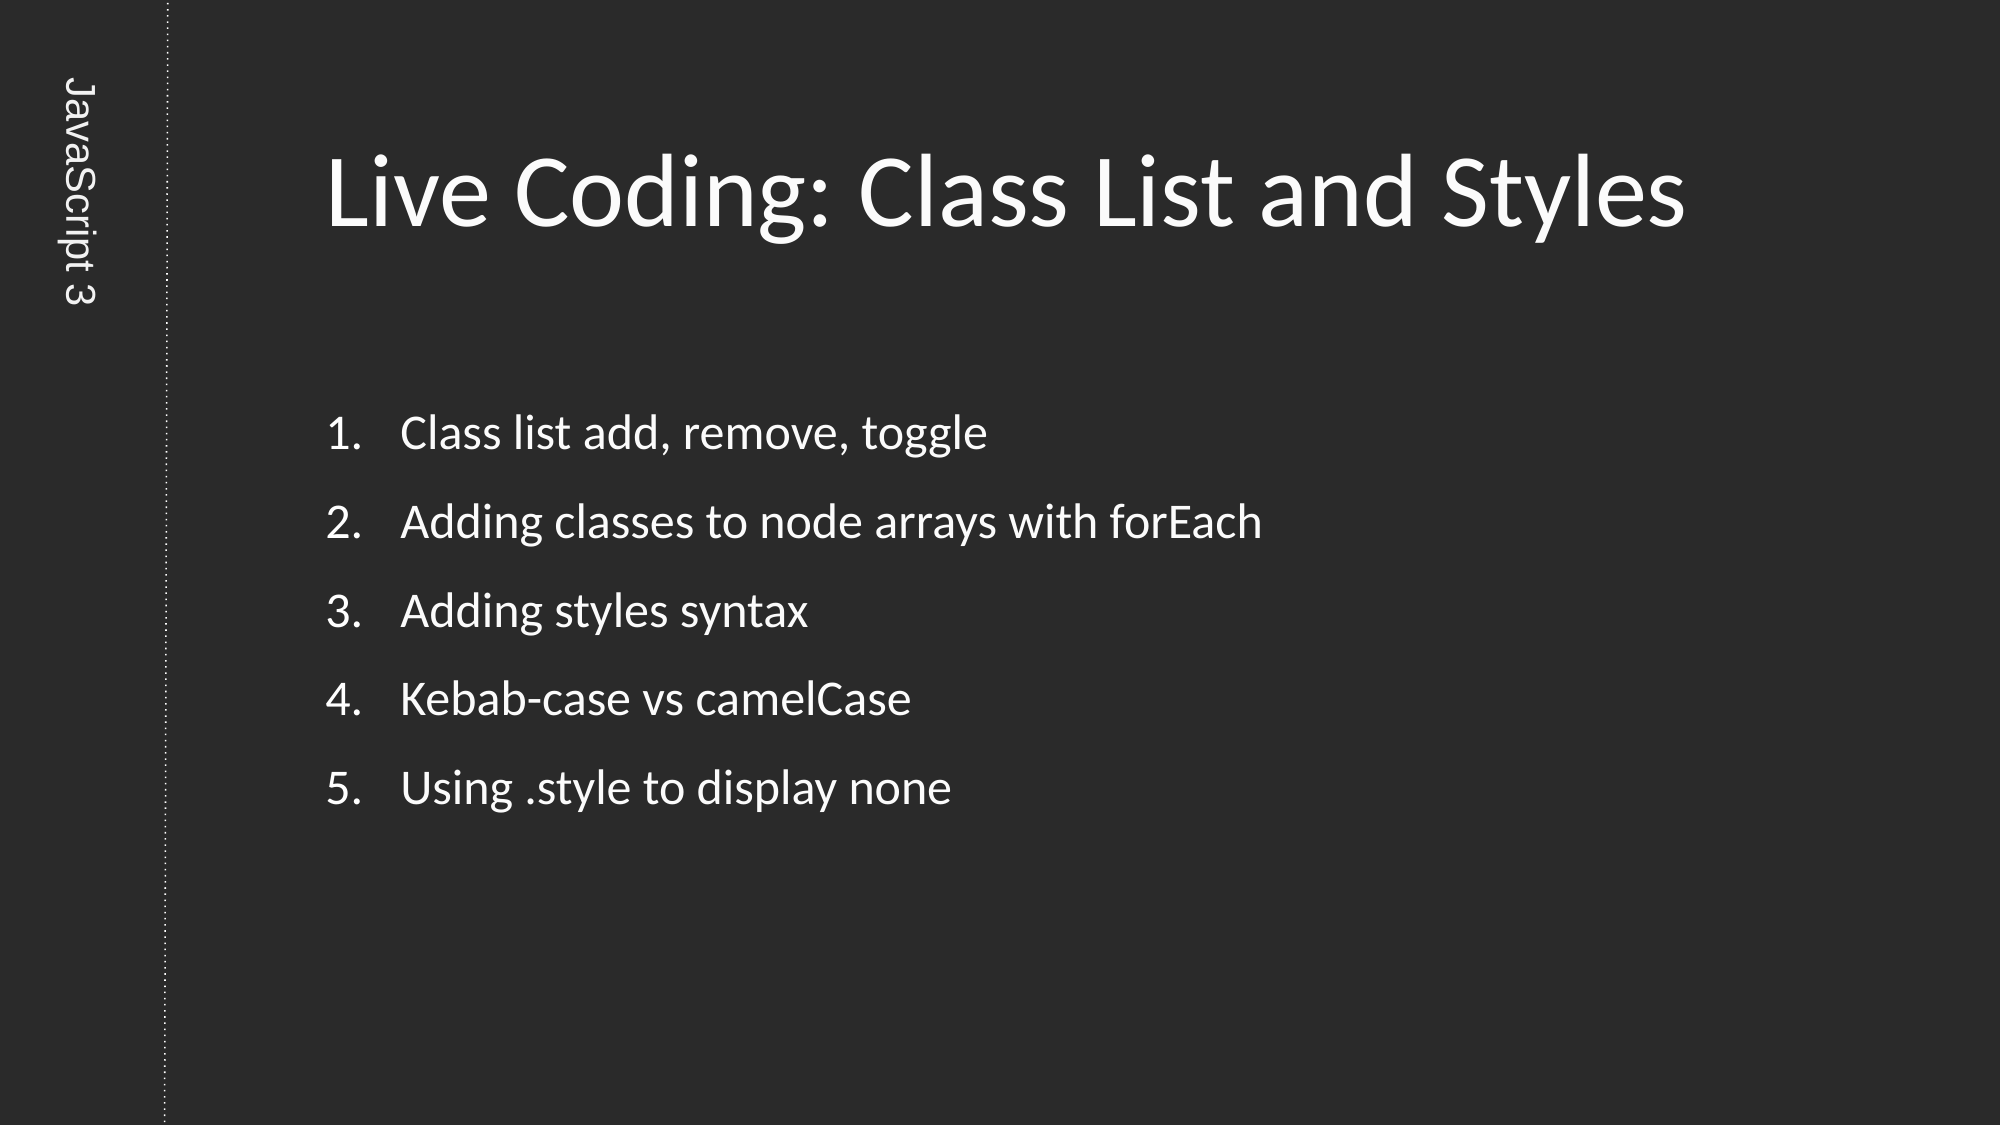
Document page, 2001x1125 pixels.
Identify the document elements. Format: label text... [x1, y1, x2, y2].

title Live Coding: Class List and Styles [310, 114, 1855, 265]
list Class list add, remove, toggle Adding classes to node arrays with forEach Adding styles syntax Kebab-case vs camelCase Using .style to display none [310, 303, 1702, 988]
